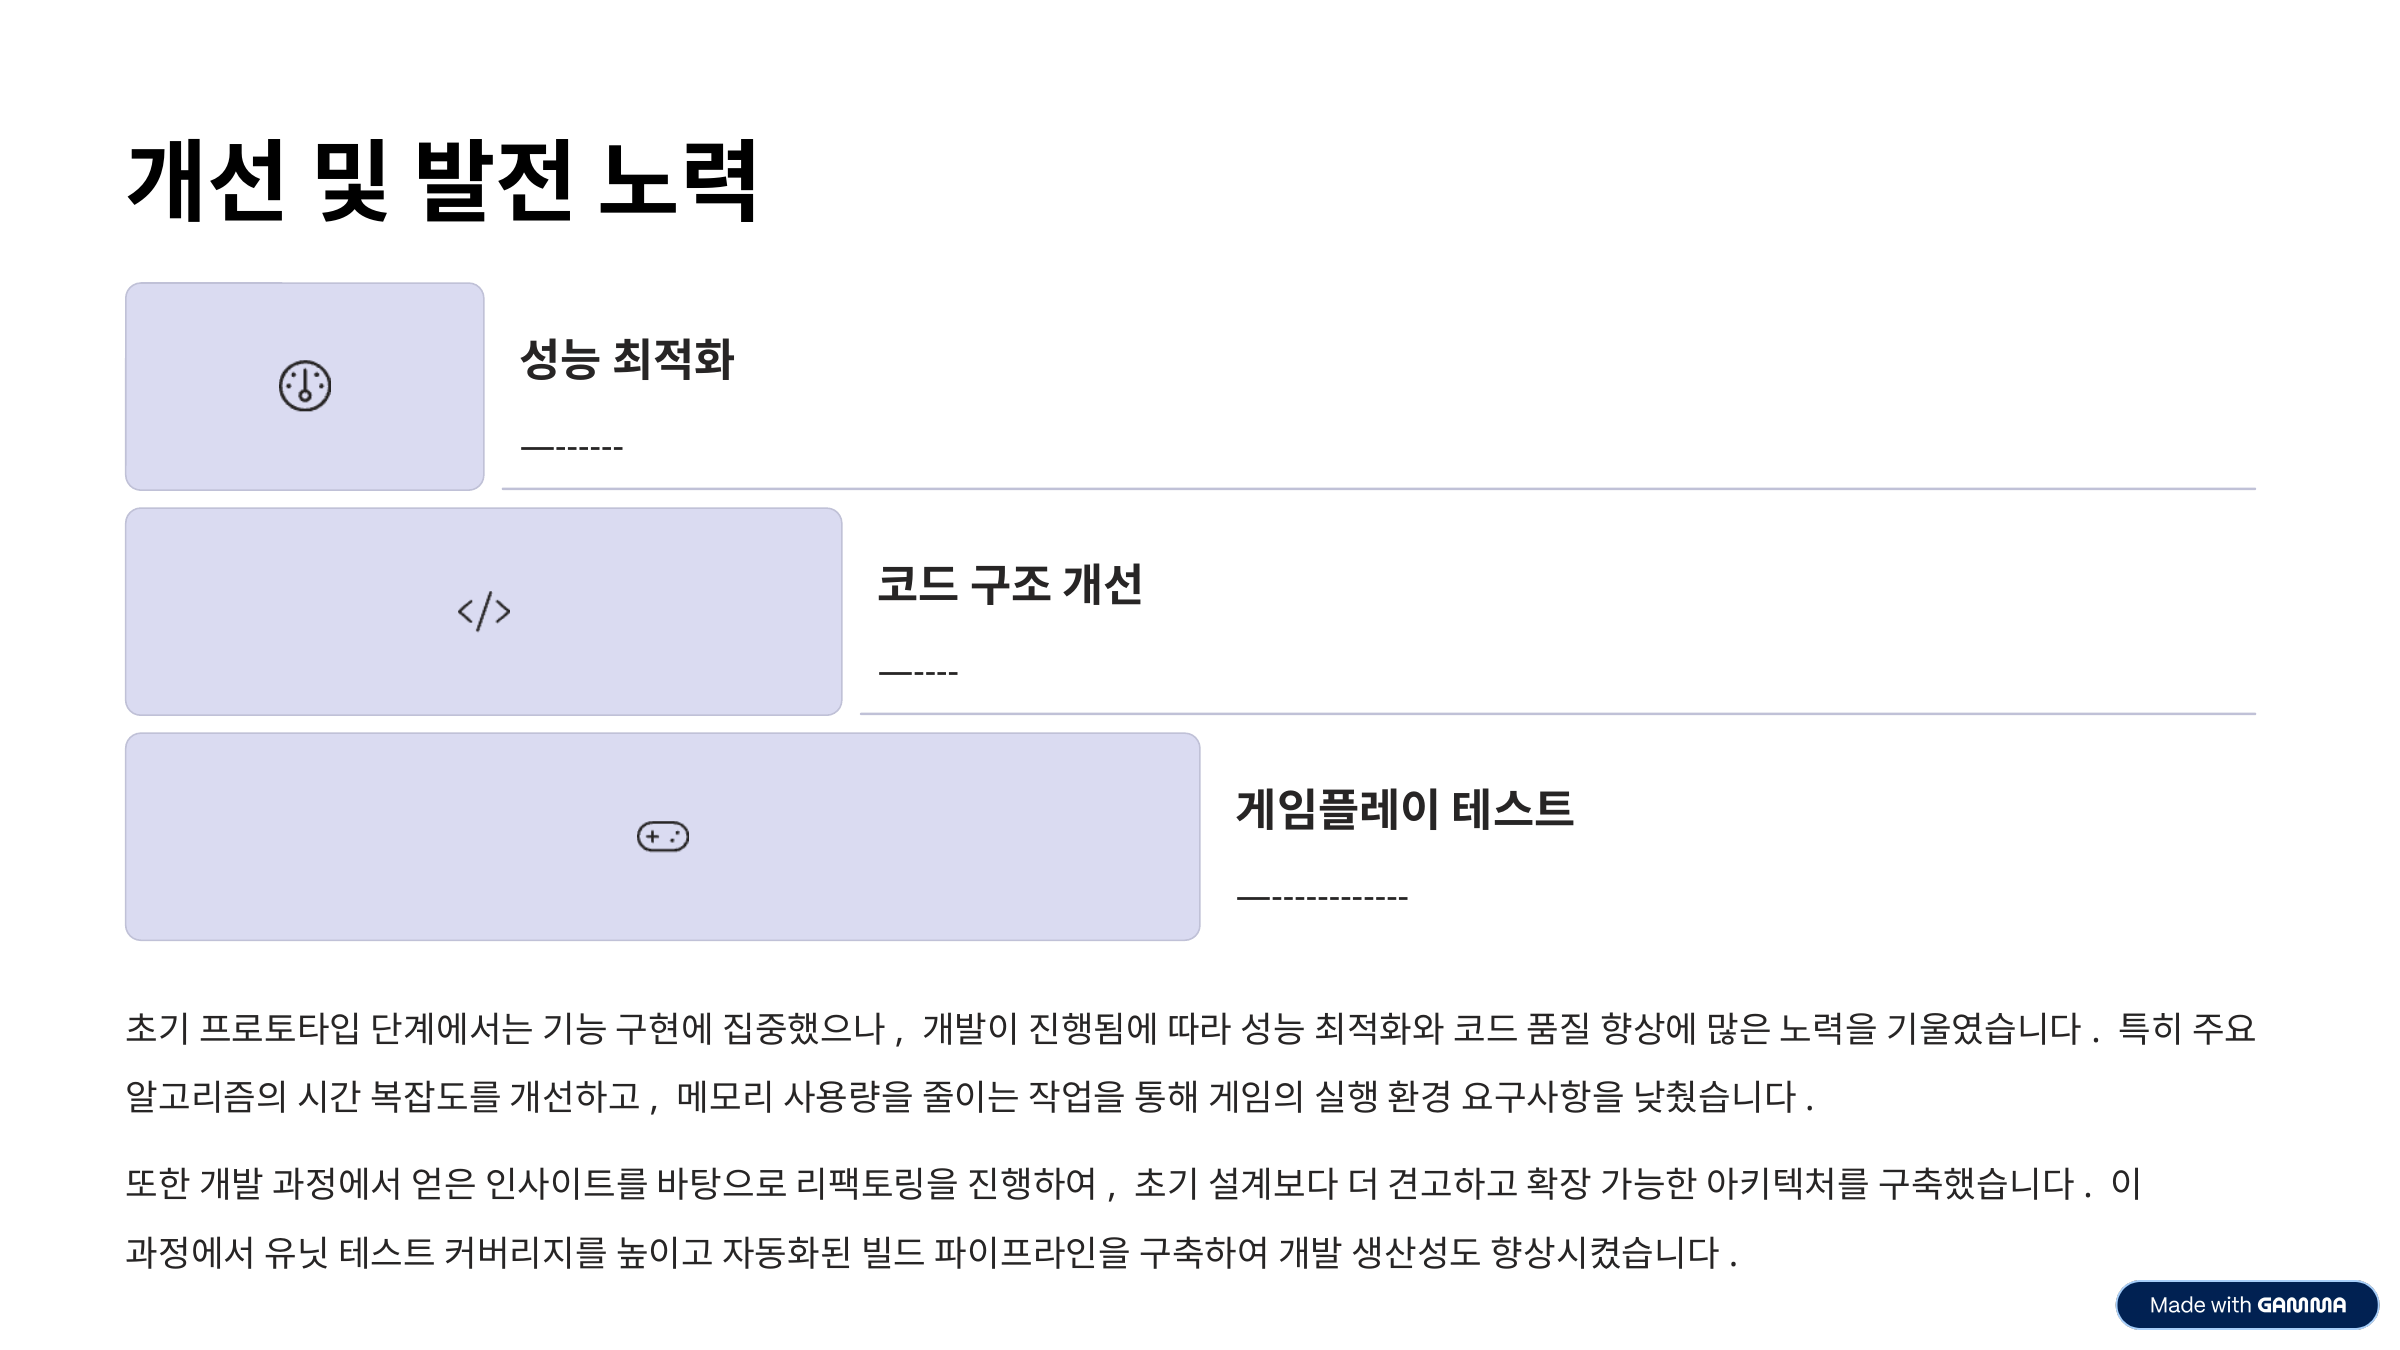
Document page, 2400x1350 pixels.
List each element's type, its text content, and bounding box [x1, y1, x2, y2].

text_box [859, 712, 2257, 716]
text_box 초기 프로토타입 단계에서는 기능 구현에 집중했으나, 개발이 진행됨에 따라 성능 최적화와 코드 품질 향상에 많은 노력을 기울였습니다. 특히 주요 알고리즘의 시간 복잡도를 개선하고, 메모리 사용량을 줄이는 작업을 통해 게임의 실행 환경 요구사항을 낮췄습니다. [125, 980, 2275, 1096]
text_box [501, 487, 2257, 491]
text_box 성능 최적화 [519, 319, 969, 376]
text_box [125, 282, 484, 491]
text_box —---- [877, 621, 1848, 680]
text_box 개선 및 발전 노력 [125, 98, 1025, 212]
picture [458, 579, 510, 644]
text_box [125, 733, 1200, 941]
picture [2106, 1271, 2389, 1339]
text_box —------------ [1235, 846, 1907, 905]
text_box 코드 구조 개선 [877, 544, 1328, 601]
picture [279, 354, 331, 419]
text_box [125, 508, 842, 716]
text_box 또한 개발 과정에서 얻은 인사이트를 바탕으로 리팩토링을 진행하여, 초기 설계보다 더 견고하고 확장 가능한 아키텍처를 구축했습니다. 이 과정에서 유닛 테스트 커버리지를 높이고 자동화된 빌드 파이프라인을 구축하여 개발 생산성도 향상시켰습니다. [125, 1136, 2275, 1252]
picture [637, 804, 689, 869]
text_box —------ [519, 396, 1556, 455]
text_box 게임플레이 테스트 [1235, 769, 1686, 826]
